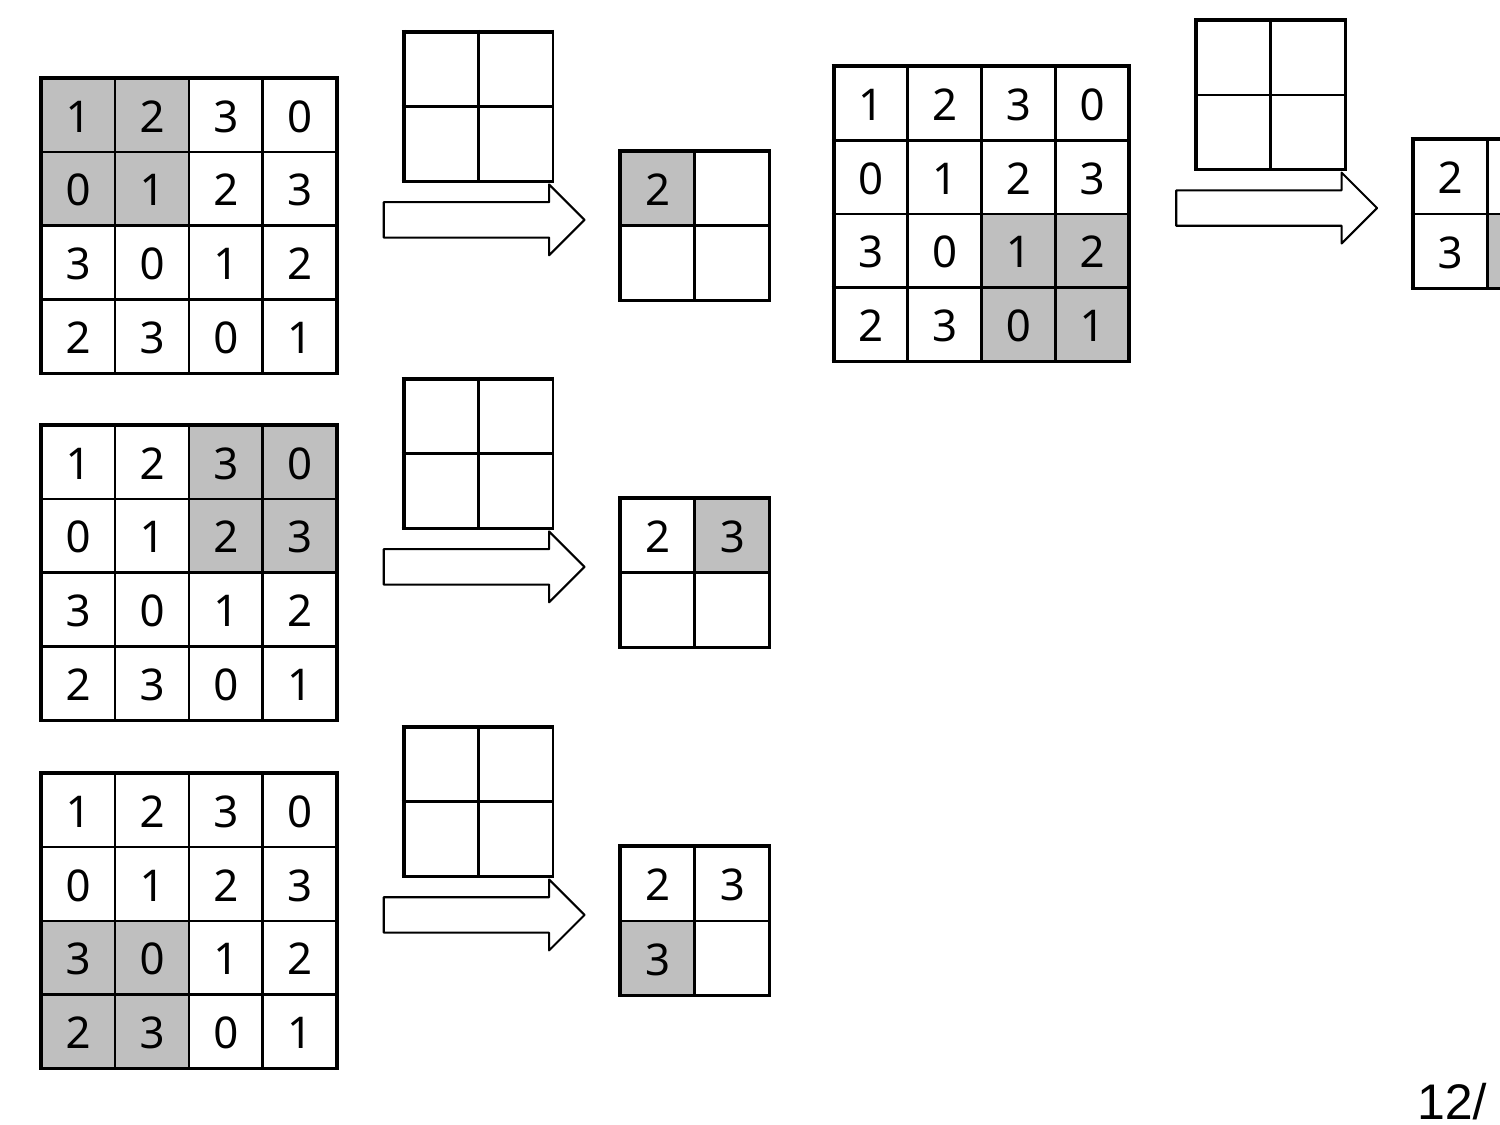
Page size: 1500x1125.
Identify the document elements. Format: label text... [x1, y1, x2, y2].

table_cell 1 [116, 153, 188, 224]
table_cell 3 [1415, 215, 1486, 287]
table_cell [696, 574, 768, 646]
table_header [696, 153, 768, 224]
table_cell 2 [1489, 215, 1500, 287]
table_cell 3 [836, 215, 906, 286]
table_header [406, 729, 477, 800]
table_cell [406, 455, 477, 527]
table_cell 3 [43, 227, 114, 298]
table_cell 3 [116, 996, 188, 1067]
table_cell 2 [983, 142, 1054, 213]
table_cell 3 [43, 922, 114, 993]
table_cell [622, 227, 693, 299]
table_cell [622, 574, 693, 646]
table_header 0 [264, 427, 335, 498]
table_header 1 [836, 68, 906, 139]
table_cell 3 [116, 301, 188, 372]
table_cell 1 [264, 648, 335, 719]
table_header [1272, 22, 1344, 94]
table_cell 0 [836, 142, 906, 213]
table_cell 1 [190, 922, 261, 993]
table_cell 2 [43, 996, 114, 1067]
table_header 2 [116, 775, 188, 846]
table_cell [696, 227, 768, 299]
table_cell 1 [909, 142, 980, 213]
table_cell 0 [43, 153, 114, 224]
table_cell 0 [43, 848, 114, 920]
table_cell 2 [1057, 215, 1127, 286]
table_cell [696, 922, 768, 994]
table_cell [480, 803, 552, 875]
table_header 3 [190, 427, 261, 498]
table_cell 0 [190, 648, 261, 719]
text_box [1176, 172, 1378, 244]
table_cell 1 [190, 227, 261, 298]
table_cell 2 [43, 301, 114, 372]
table_cell [1198, 96, 1269, 168]
table_cell 1 [1057, 289, 1127, 360]
table_header 0 [264, 775, 335, 846]
table_cell 1 [190, 574, 261, 645]
table_cell 0 [116, 922, 188, 993]
table_header [406, 34, 477, 105]
table_cell 2 [264, 574, 335, 645]
table_cell 2 [264, 922, 335, 993]
table_cell 1 [116, 500, 188, 571]
table_cell 3 [1057, 142, 1127, 213]
table_header 3 [696, 848, 768, 920]
table_cell [406, 108, 477, 180]
table_cell 2 [190, 153, 261, 224]
table_header 1 [43, 80, 114, 151]
table_header [480, 729, 552, 800]
table_cell 3 [622, 922, 693, 994]
table_cell 0 [983, 289, 1054, 360]
table_header 2 [116, 80, 188, 151]
table_cell 0 [43, 500, 114, 571]
table_header 3 [1489, 141, 1500, 213]
table_cell 0 [190, 301, 261, 372]
table_header 2 [622, 848, 693, 920]
table_header 3 [190, 80, 261, 151]
table_header 2 [622, 500, 693, 571]
text_box [383, 531, 585, 603]
text_box [383, 184, 585, 256]
table_header 2 [909, 68, 980, 139]
table_cell [480, 108, 552, 180]
table_cell 0 [116, 574, 188, 645]
table_header 0 [1057, 68, 1127, 139]
table_header 3 [190, 775, 261, 846]
table_header 1 [43, 775, 114, 846]
table_cell 2 [190, 848, 261, 920]
table_cell 3 [43, 574, 114, 645]
table_header 3 [696, 500, 768, 571]
table_header 2 [1415, 141, 1486, 213]
table_cell [1272, 96, 1344, 168]
table_header [480, 381, 552, 452]
table_cell 1 [116, 848, 188, 920]
table_cell 3 [116, 648, 188, 719]
table_header 1 [43, 427, 114, 498]
table_header [480, 34, 552, 105]
table_header 2 [622, 153, 693, 224]
table_cell 2 [836, 289, 906, 360]
table_header [406, 381, 477, 452]
table_cell 3 [264, 153, 335, 224]
table_cell 0 [909, 215, 980, 286]
table_header 0 [264, 80, 335, 151]
table_cell 0 [116, 227, 188, 298]
table_cell [480, 455, 552, 527]
table_cell 2 [190, 500, 261, 571]
table_cell 3 [264, 500, 335, 571]
table_header 2 [116, 427, 188, 498]
text_box [383, 879, 585, 951]
table_cell [406, 803, 477, 875]
table_cell 2 [43, 648, 114, 719]
table_cell 1 [983, 215, 1054, 286]
table_cell 3 [264, 848, 335, 920]
table_cell 0 [190, 996, 261, 1067]
table_cell 3 [909, 289, 980, 360]
table_cell 1 [264, 301, 335, 372]
table_header 3 [983, 68, 1054, 139]
table_header [1198, 22, 1269, 94]
table_cell 2 [264, 227, 335, 298]
table_cell 1 [264, 996, 335, 1067]
